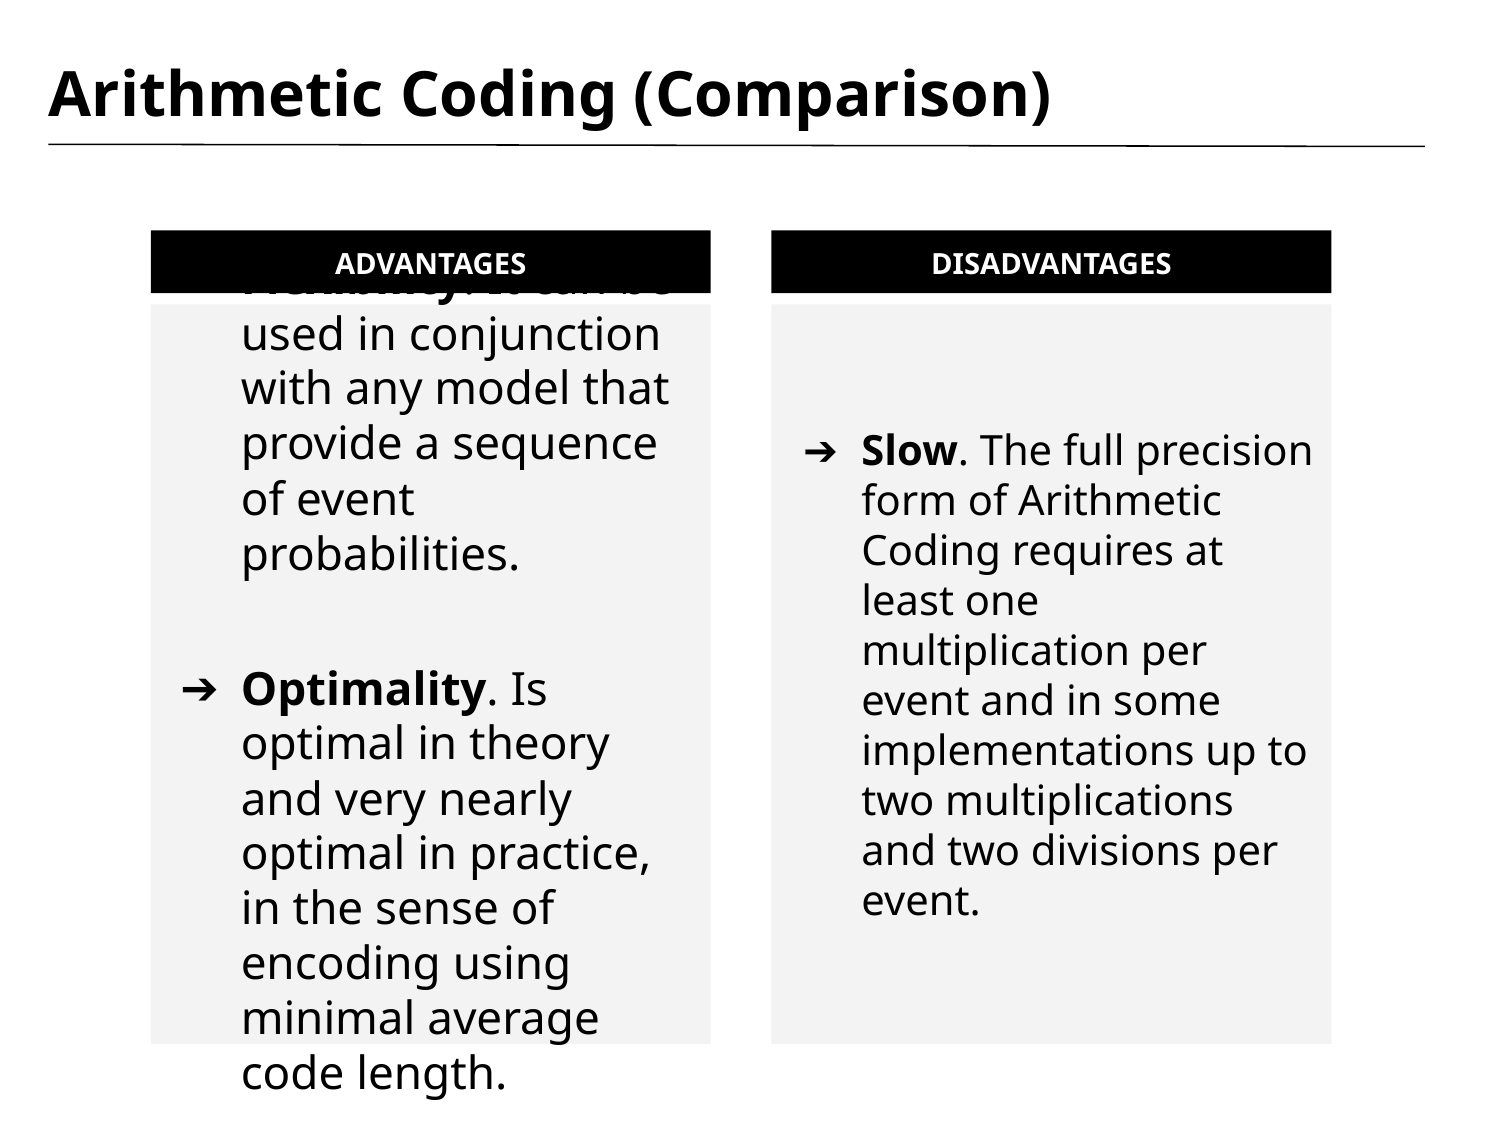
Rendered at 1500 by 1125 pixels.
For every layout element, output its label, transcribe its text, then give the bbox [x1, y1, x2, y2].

text_box Flexibility. It can be used in conjunction with any model that provide a sequence of event probabilities. Optimality. Is optimal in theory and very nearly optimal in practice, in the sense of encoding using minimal average code length. [150, 304, 711, 1044]
text_box ADVANTAGES [150, 230, 711, 294]
text_box DISADVANTAGES [771, 230, 1332, 294]
text_box Slow. The full precision form of Arithmetic Coding requires at least one multiplication per event and in some implementations up to two multiplications and two divisions per event. [771, 304, 1332, 1044]
title Arithmetic Coding (Comparison) [33, 32, 1384, 145]
